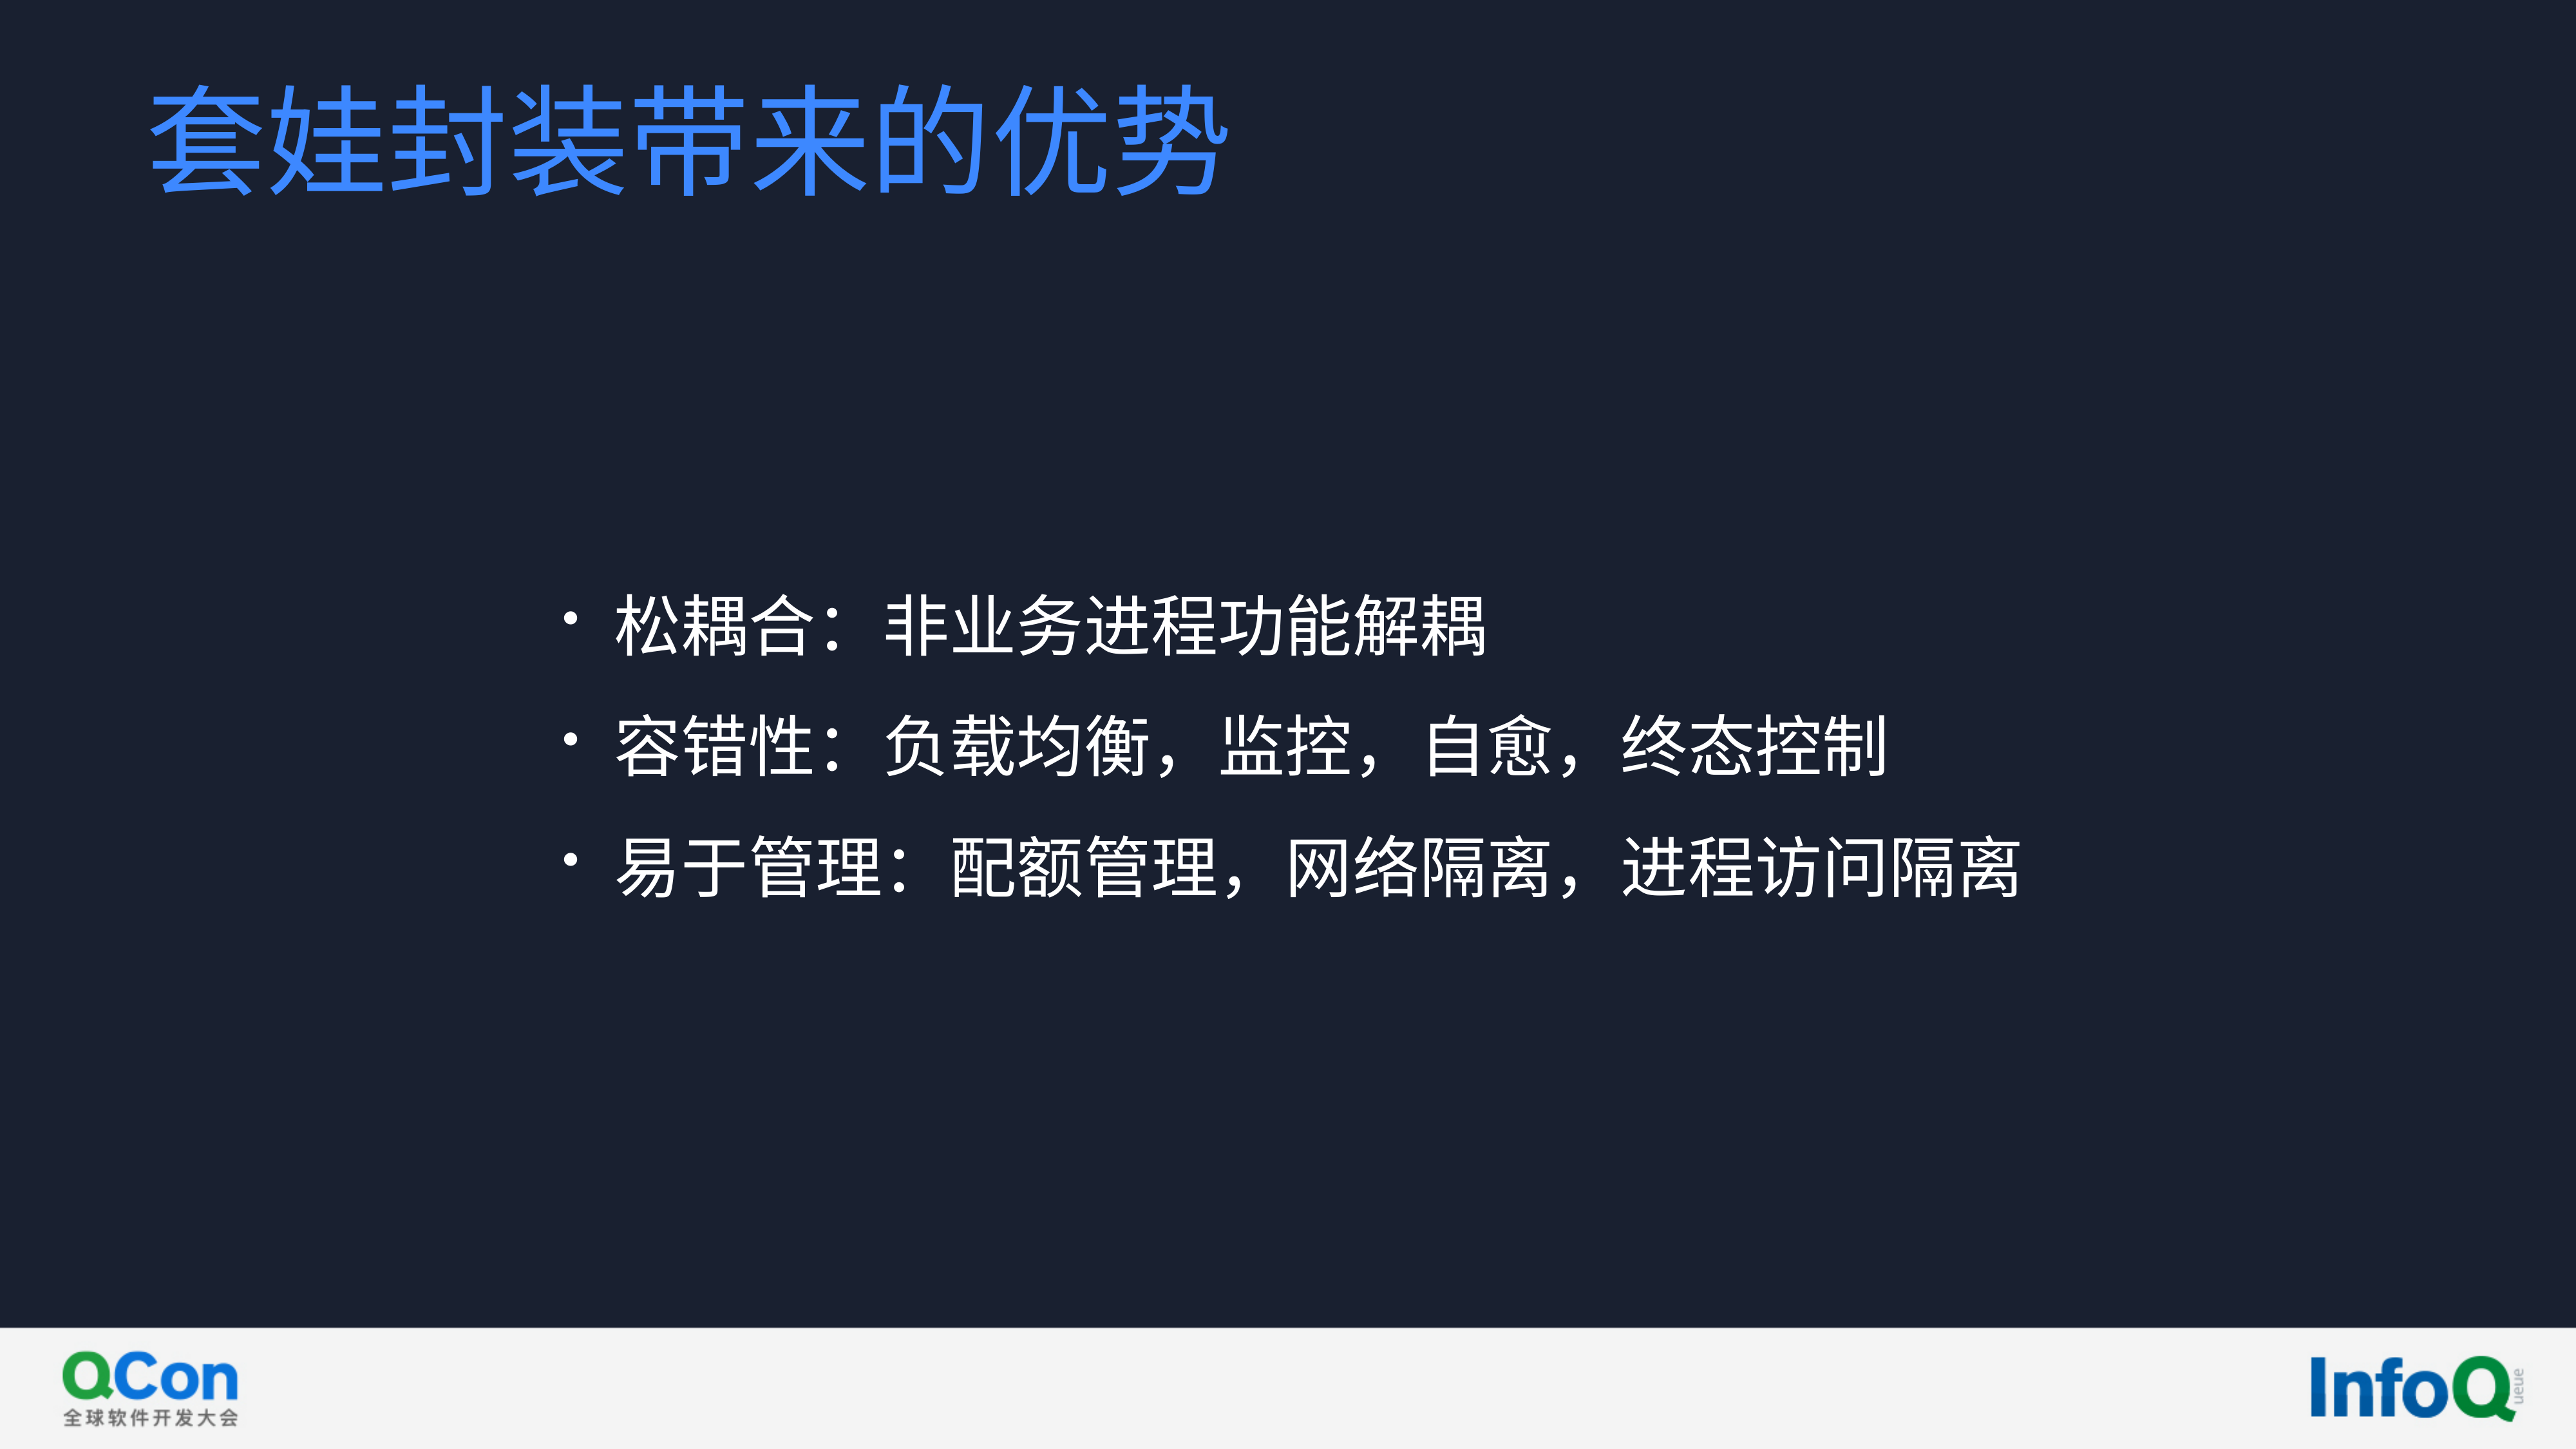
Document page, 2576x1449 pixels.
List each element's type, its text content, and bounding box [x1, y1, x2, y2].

text_box 松耦合：非业务进程功能解耦 容错性：负载均衡，监控，自愈，终态控制 易于管理：配额管理，网络隔离，进程访问隔离 [533, 538, 2043, 911]
text_box 套娃封装带来的优势 [140, 60, 1238, 216]
picture [0, 0, 2576, 1449]
